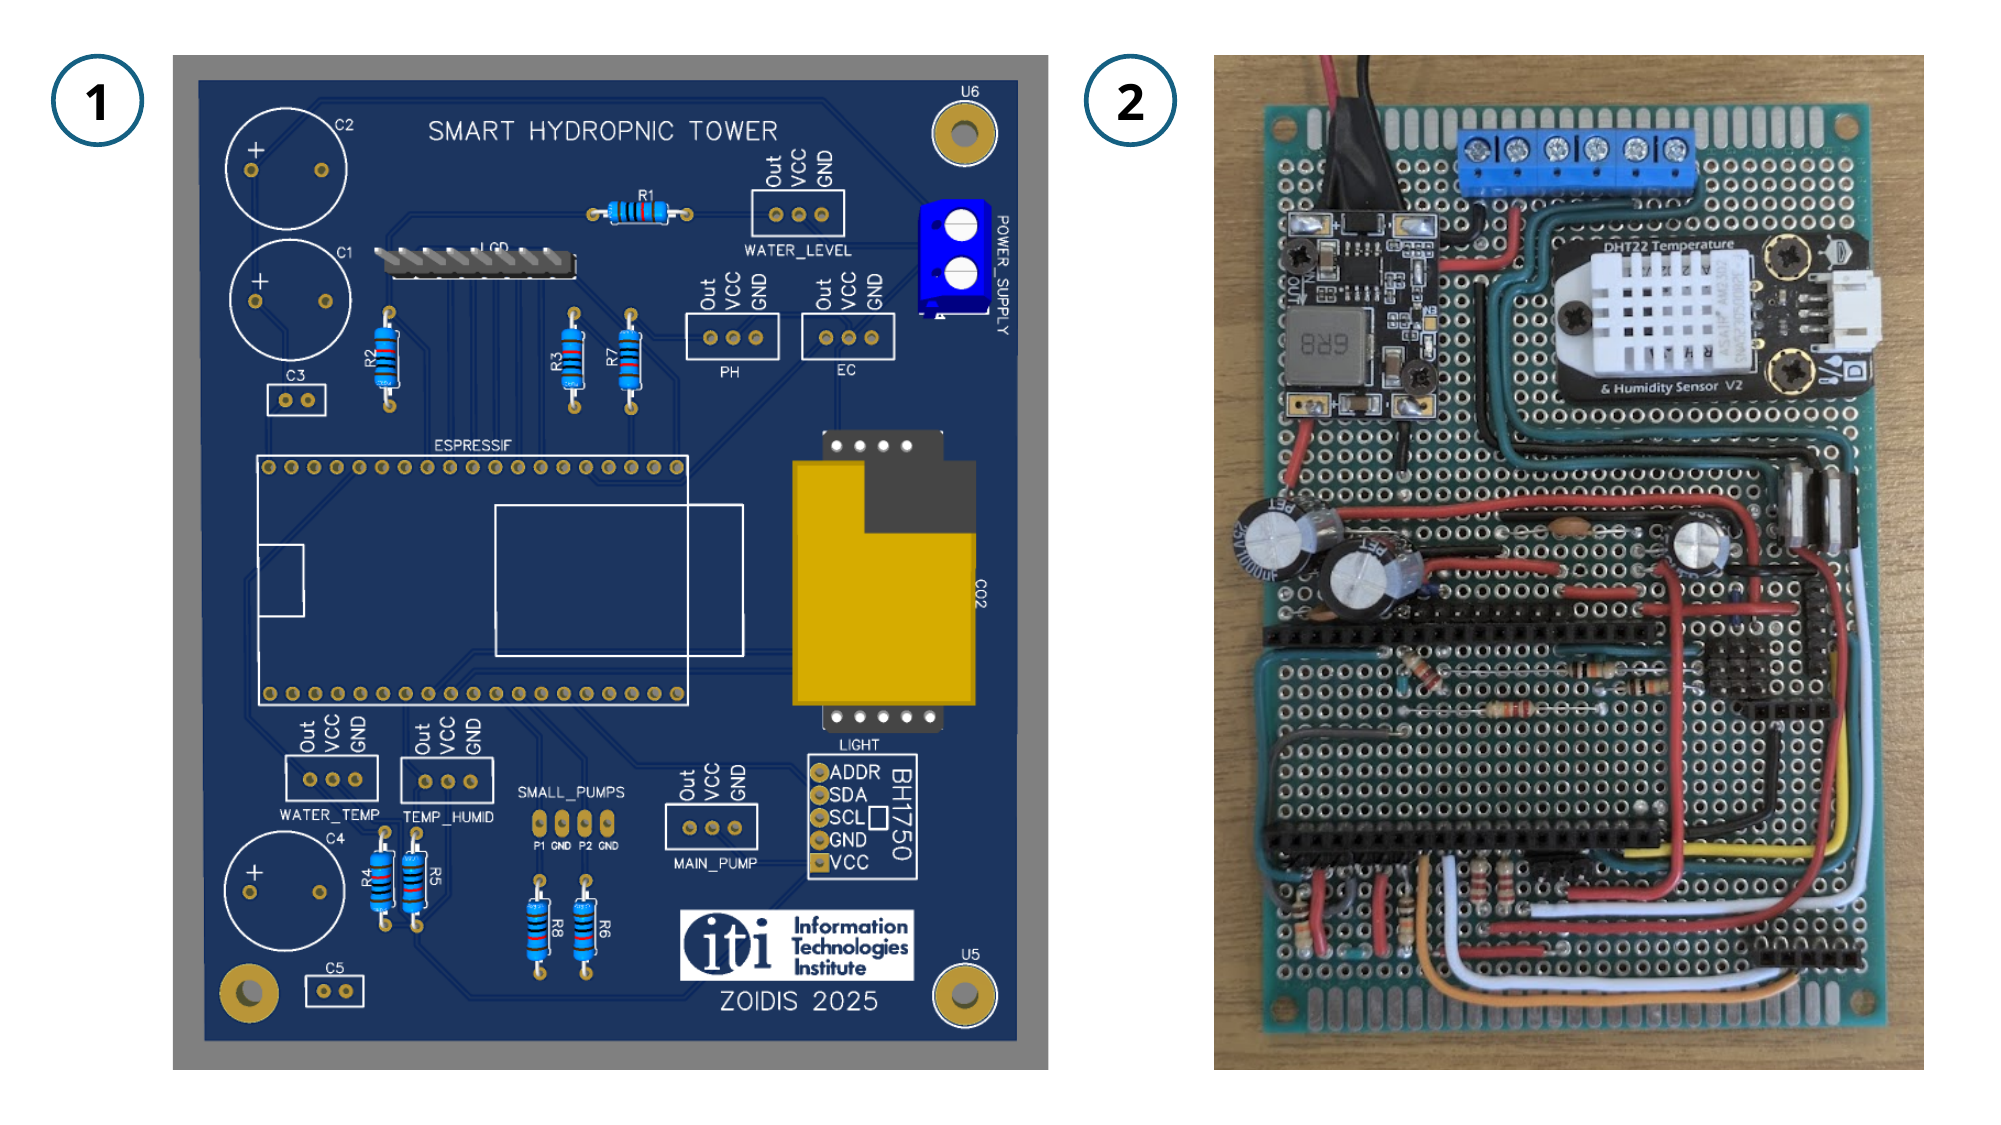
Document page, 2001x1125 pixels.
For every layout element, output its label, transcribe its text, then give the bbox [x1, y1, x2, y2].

picture [172, 55, 1049, 1070]
text_box 2 [1084, 54, 1177, 147]
text_box 1 [51, 54, 144, 147]
picture [1213, 55, 1925, 1070]
